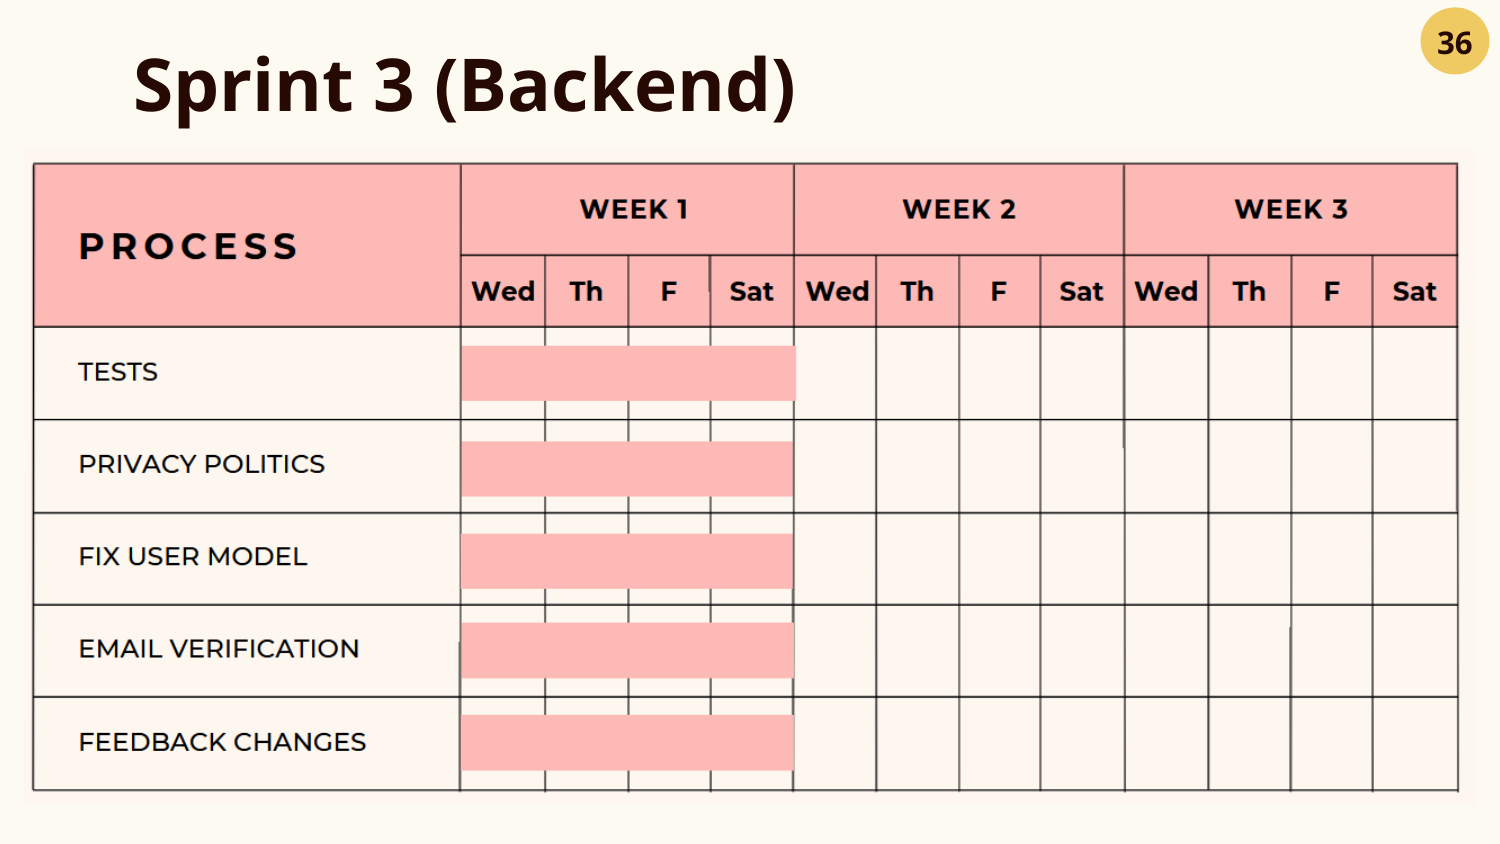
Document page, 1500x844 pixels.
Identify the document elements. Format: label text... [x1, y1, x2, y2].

picture [24, 150, 1476, 806]
slide_number ‹#› [1410, 8, 1500, 74]
title Sprint 3 (Backend) [118, 23, 1382, 126]
